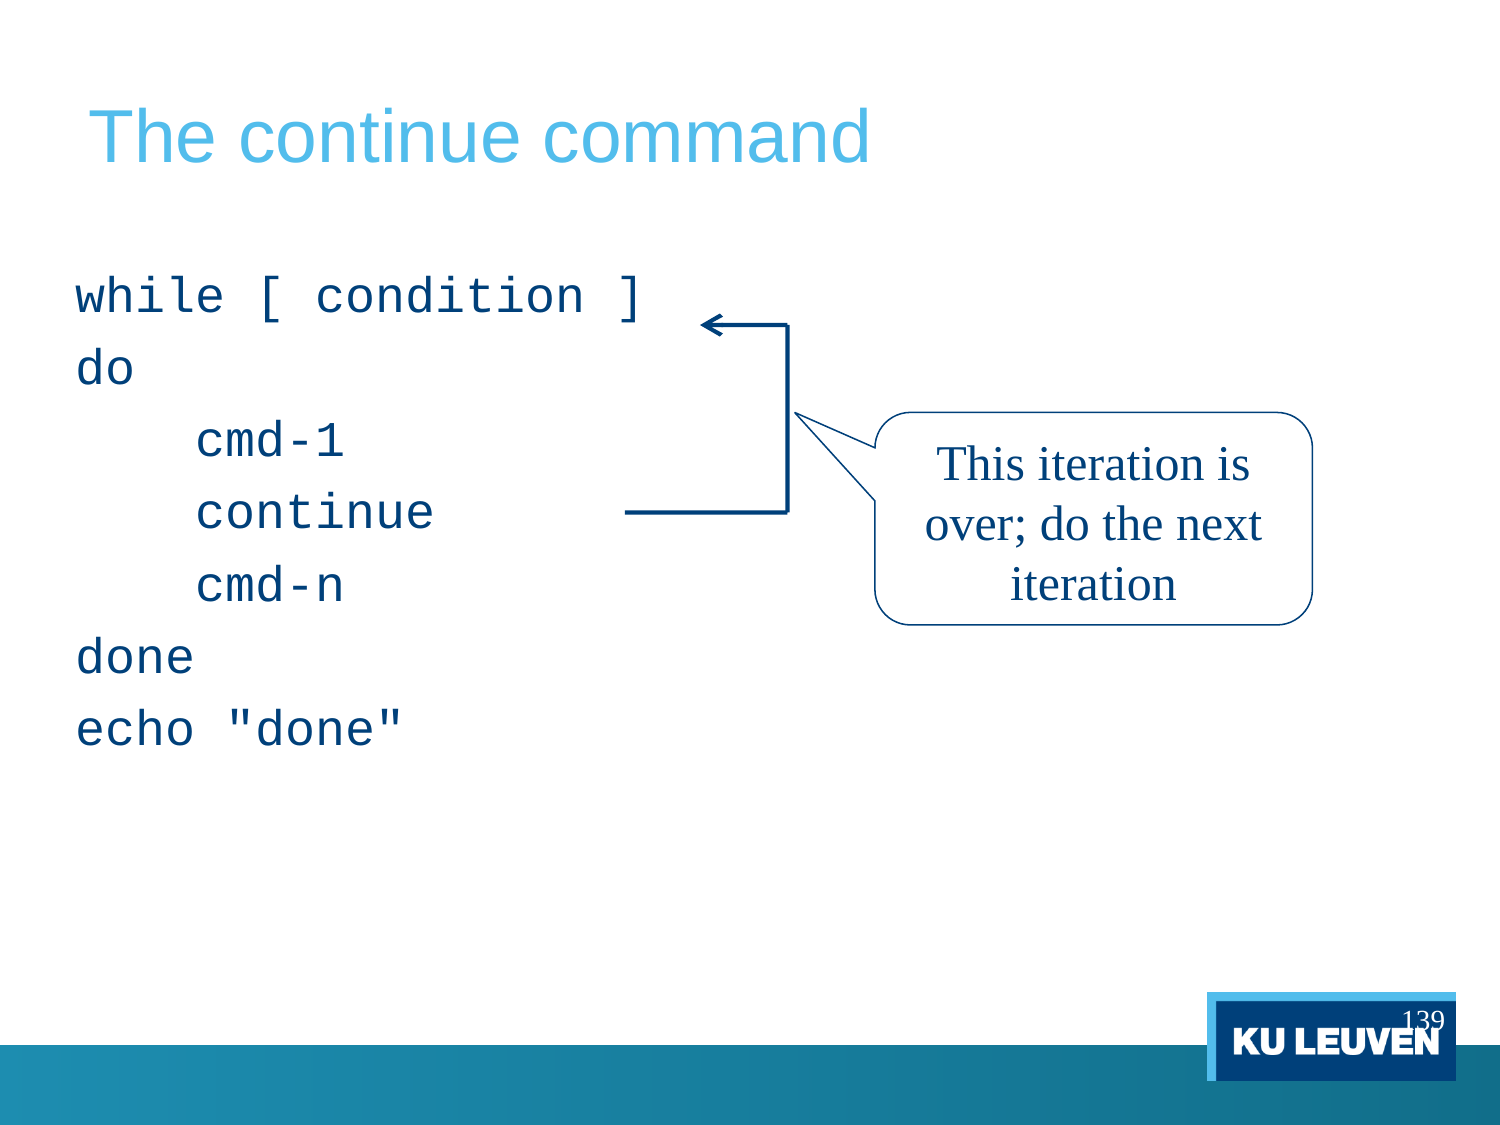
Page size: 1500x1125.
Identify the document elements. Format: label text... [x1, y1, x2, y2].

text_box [624, 324, 788, 513]
slide_number 139 [1346, 1000, 1500, 1049]
text_box This iteration is over; do the next iteration [794, 412, 1313, 625]
title The continue command [88, 29, 1456, 178]
picture [1207, 992, 1456, 1081]
list while [ condition ] do cmd-1 continue cmd-n done echo "done" [75, 262, 1300, 1062]
